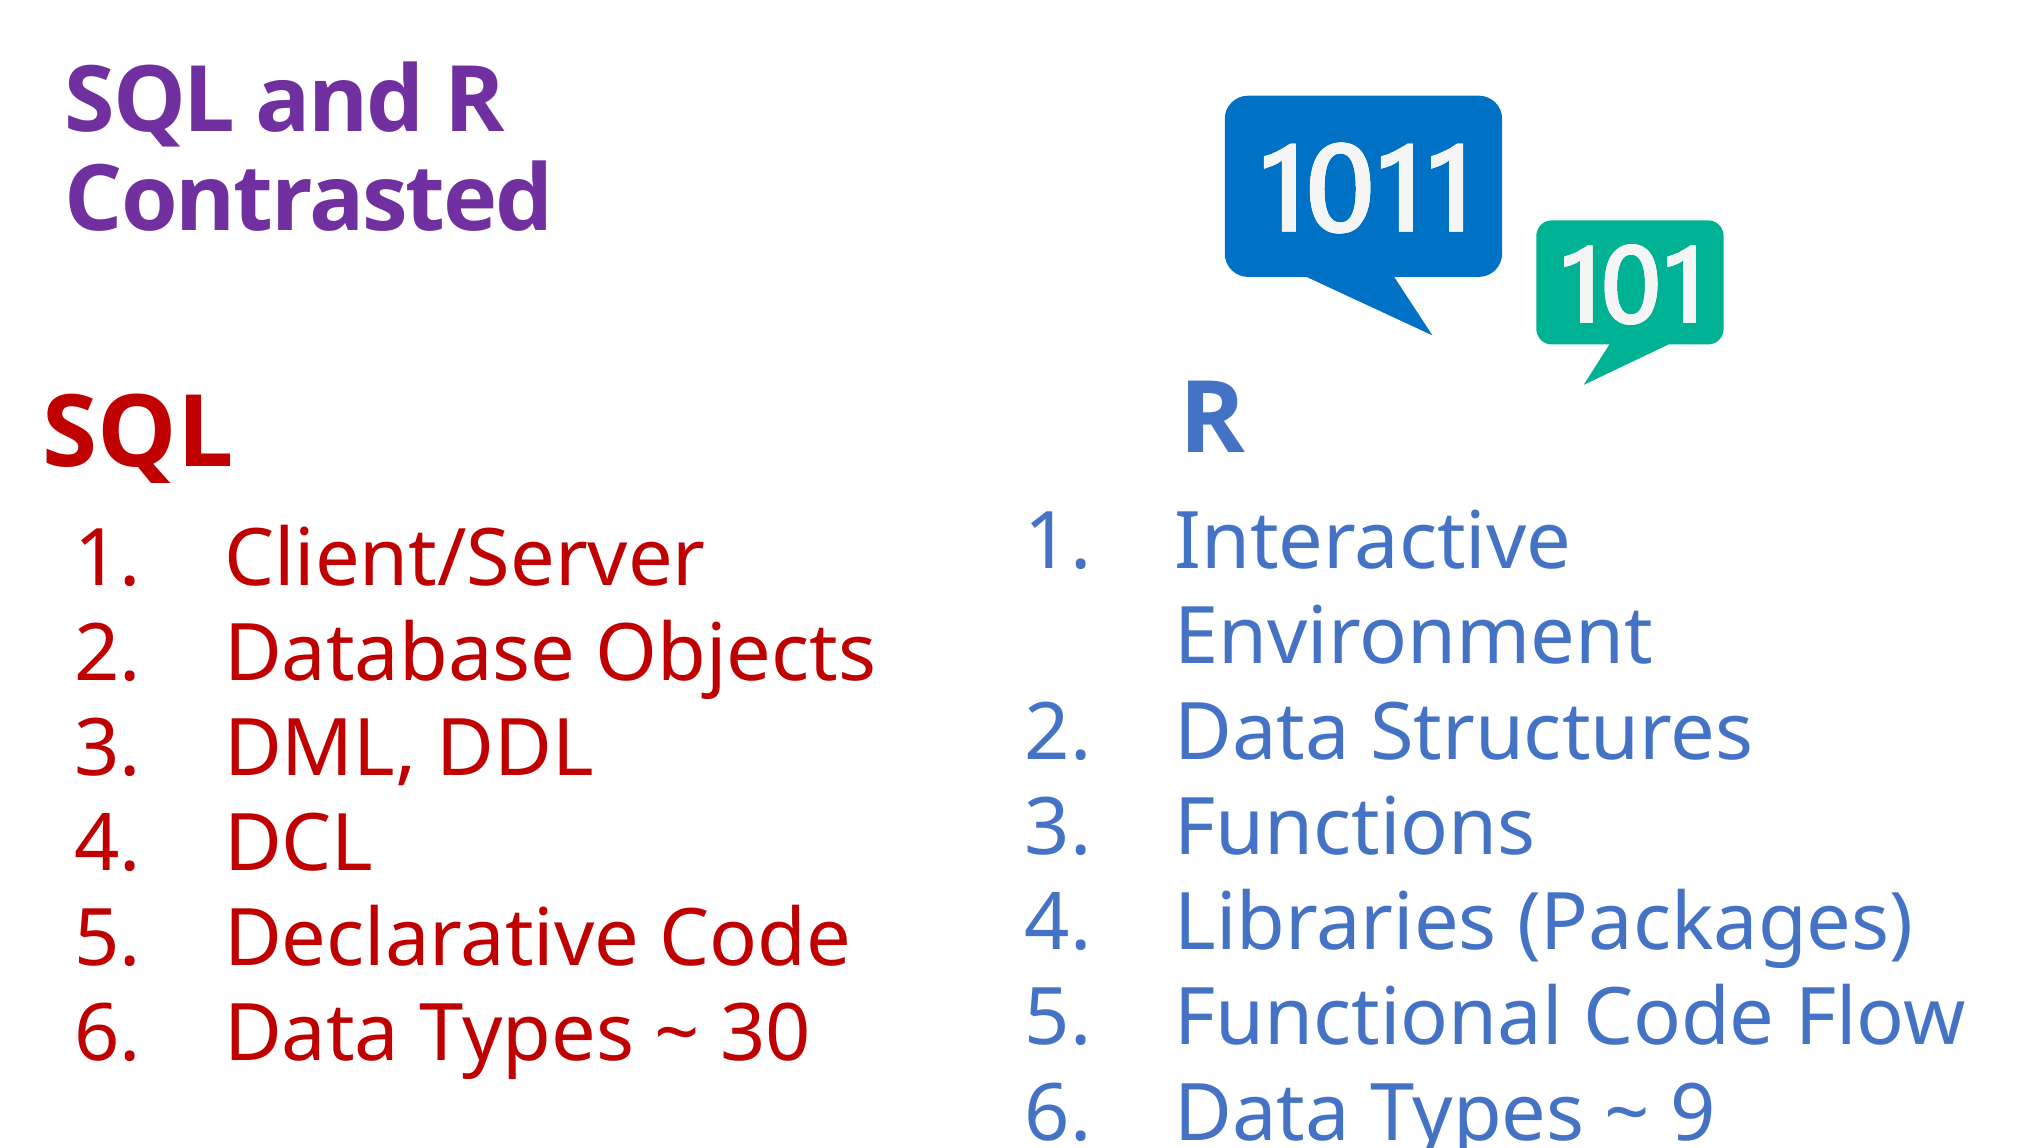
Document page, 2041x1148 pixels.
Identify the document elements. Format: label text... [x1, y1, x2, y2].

text_box Client/Server Database Objects DML, DDL DCL Declarative Code Data Types ~ 30 [59, 498, 910, 1085]
text_box SQL and R Contrasted [40, 37, 926, 155]
title SQL [18, 365, 278, 516]
picture [1072, 0, 1875, 643]
text_box Interactive Environment Data Structures Functions Libraries (Packages) Functional Code Flow Data Types ~ 9 [1009, 482, 2041, 1148]
